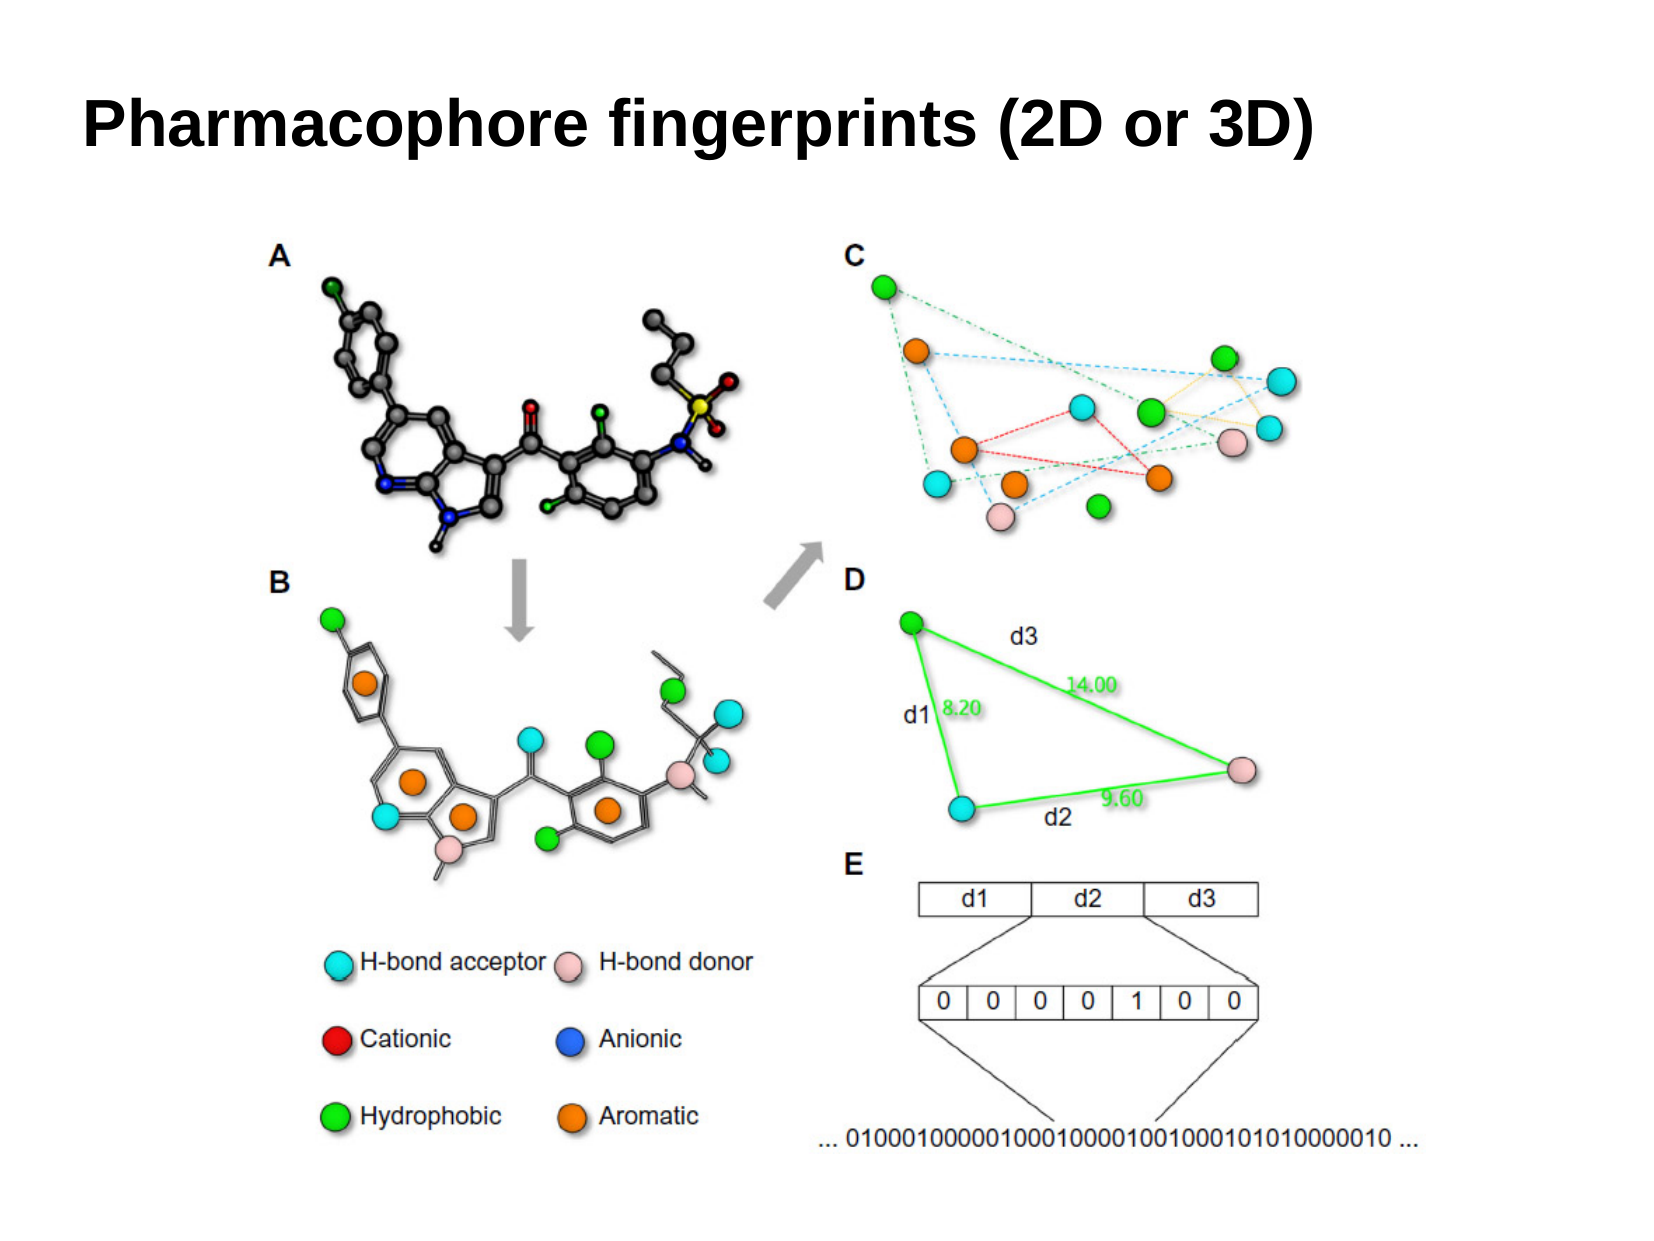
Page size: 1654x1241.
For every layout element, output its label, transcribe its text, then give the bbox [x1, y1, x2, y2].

picture [259, 237, 1426, 1155]
title Pharmacophore fingerprints (2D or 3D) [82, 49, 1571, 191]
